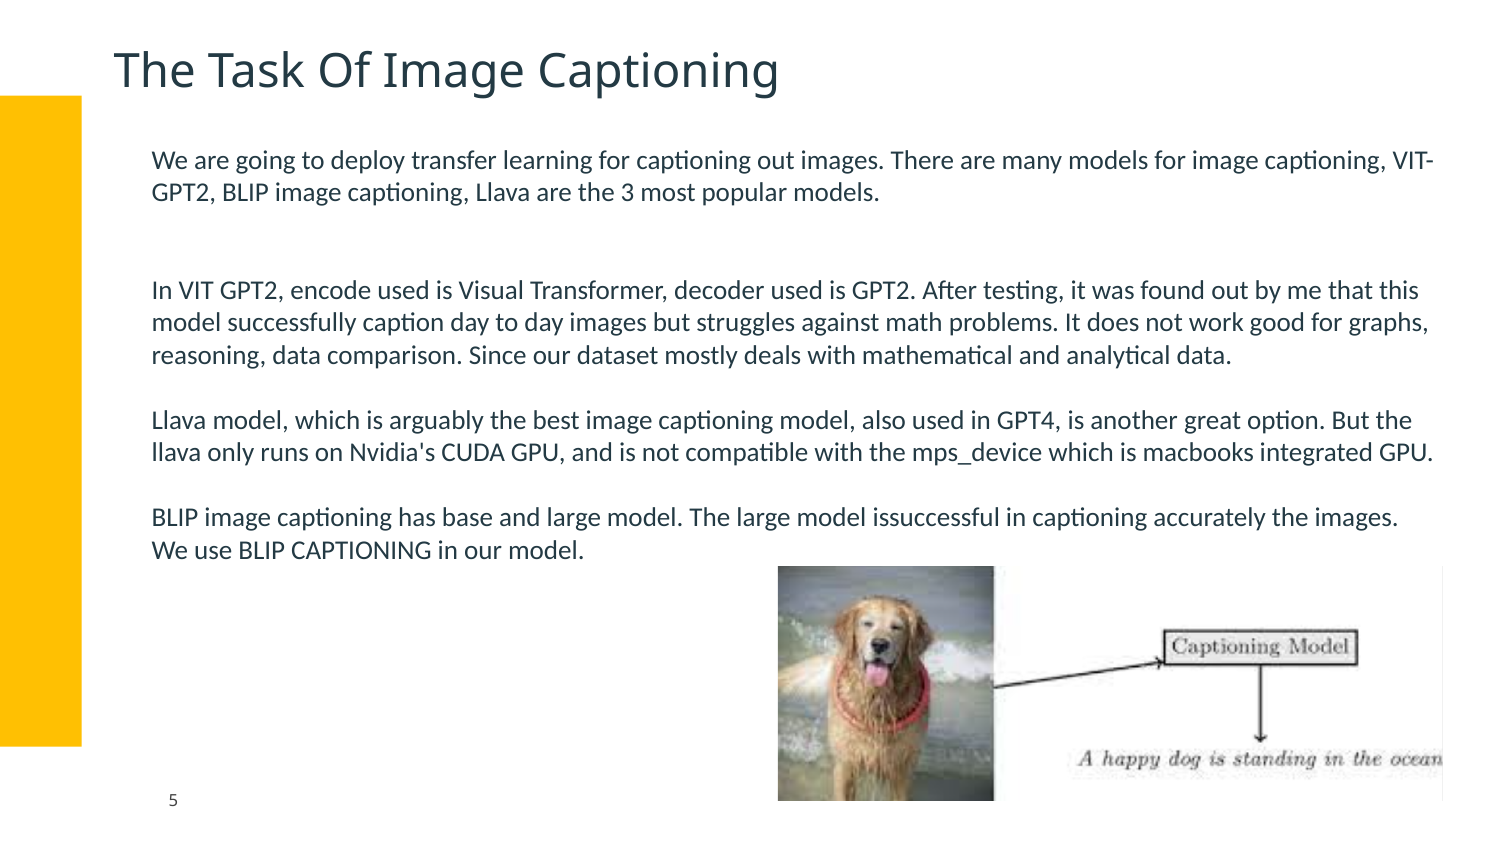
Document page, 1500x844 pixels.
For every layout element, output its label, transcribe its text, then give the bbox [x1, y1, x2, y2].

text_box We are going to deploy transfer learning for captioning out images. There are many models for image captioning, VIT-GPT2, BLIP image captioning, Llava are the 3 most popular models. In VIT GPT2, encode used is Visual Transformer, decoder used is GPT2. After testing, it was found out by me that this model successfully caption day to day images but struggles against math problems. It does not work good for graphs, reasoning, data comparison. Since our dataset mostly deals with mathematical and analytical data. Llava model, which is arguably the best image captioning model, also used in GPT4, is another great option. But the llava only runs on Nvidia's CUDA GPU, and is not compatible with the mps_device which is macbooks integrated GPU. BLIP image captioning has base and large model. The large model issuccessful in captioning accurately the images. We use BLIP CAPTIONING in our model. [136, 127, 1453, 626]
picture [777, 566, 1443, 801]
title The Task Of Image Captioning [98, 25, 1402, 113]
slide_number ‹#› [98, 786, 179, 816]
